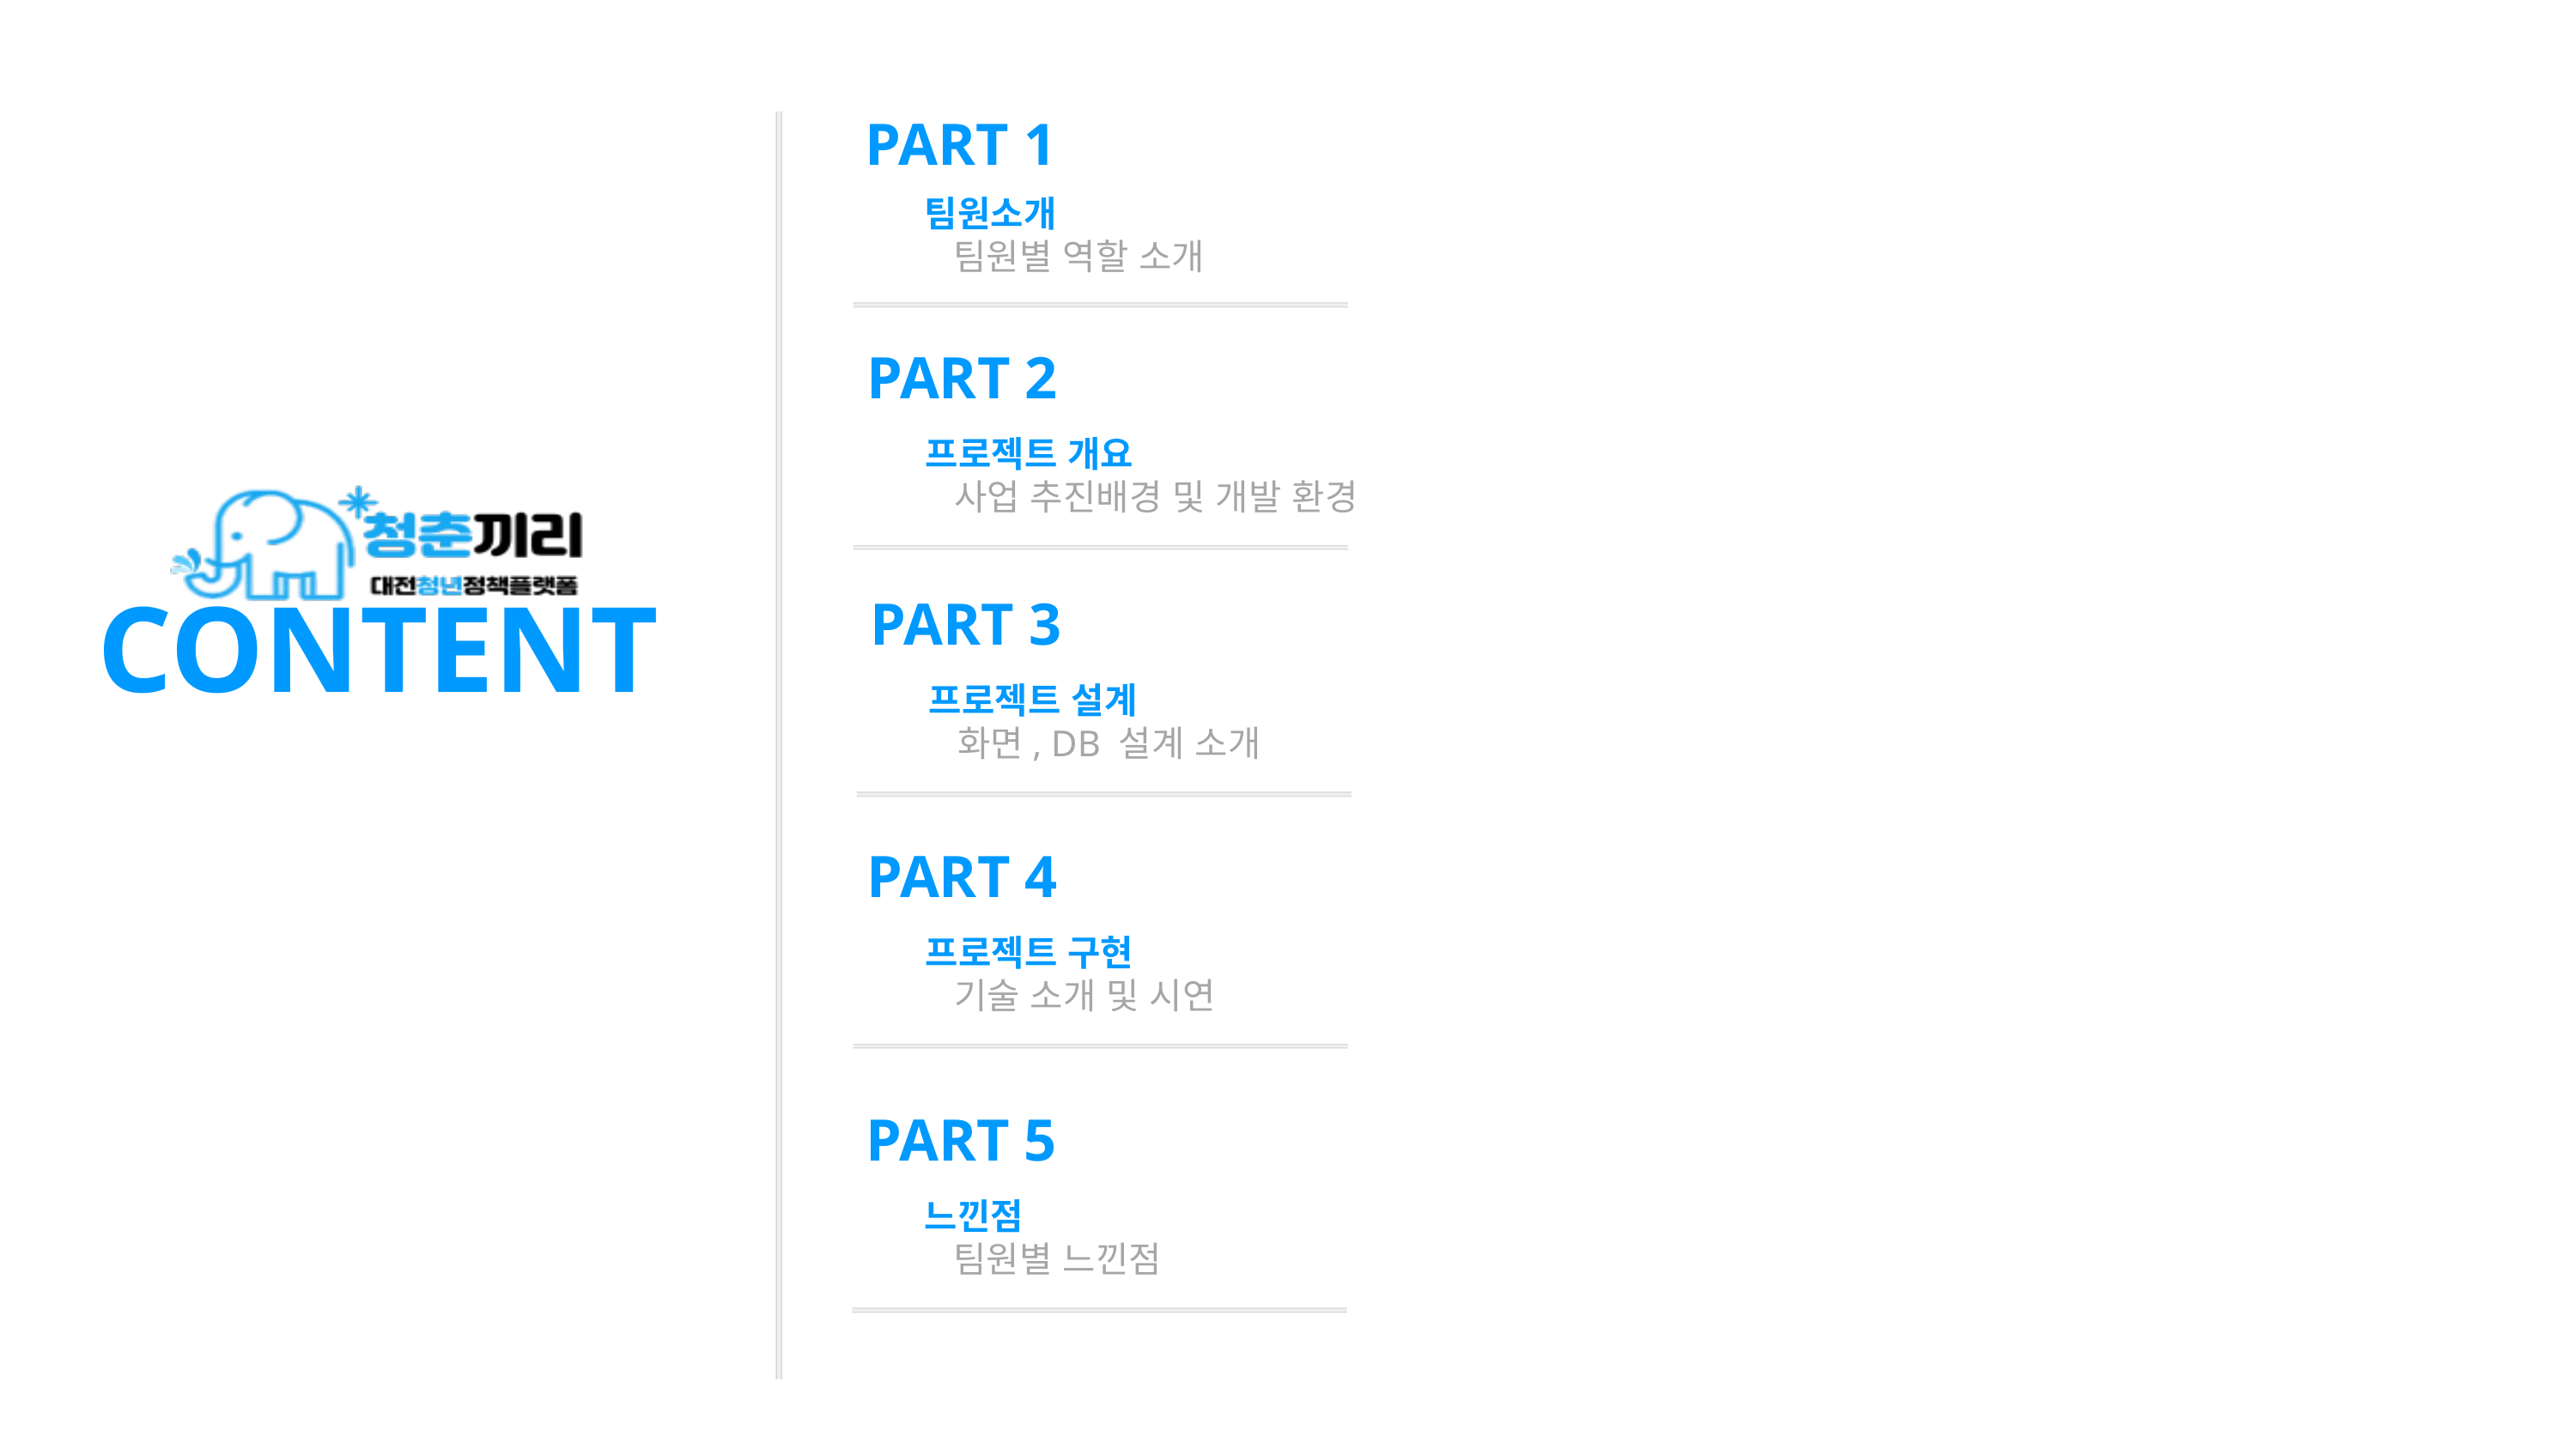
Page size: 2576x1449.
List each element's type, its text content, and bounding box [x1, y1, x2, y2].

text_box 프로젝트 구현 기술 소개 및 시연 [912, 924, 1471, 1023]
picture [145, 397, 611, 698]
text_box PART 1 [853, 101, 1090, 184]
text_box CONTENT [51, 567, 706, 723]
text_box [771, 111, 787, 1379]
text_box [852, 1040, 1348, 1052]
text_box PART 5 [854, 1097, 1090, 1179]
text_box 느낀점 팀원별 느낀점 [912, 1187, 1471, 1287]
text_box 팀원소개 팀원별 역할 소개 [912, 185, 1471, 284]
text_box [852, 299, 1348, 311]
text_box 프로젝트 설계 화면, DB 설계 소개 [916, 671, 1475, 771]
text_box PART 4 [854, 834, 1091, 915]
text_box PART 3 [858, 581, 1094, 664]
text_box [852, 1304, 1347, 1316]
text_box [852, 541, 1348, 554]
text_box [855, 788, 1352, 800]
text_box 프로젝트 개요 사업 추진배경 및 개발 환경 [912, 425, 1471, 524]
text_box PART 2 [854, 335, 1091, 416]
